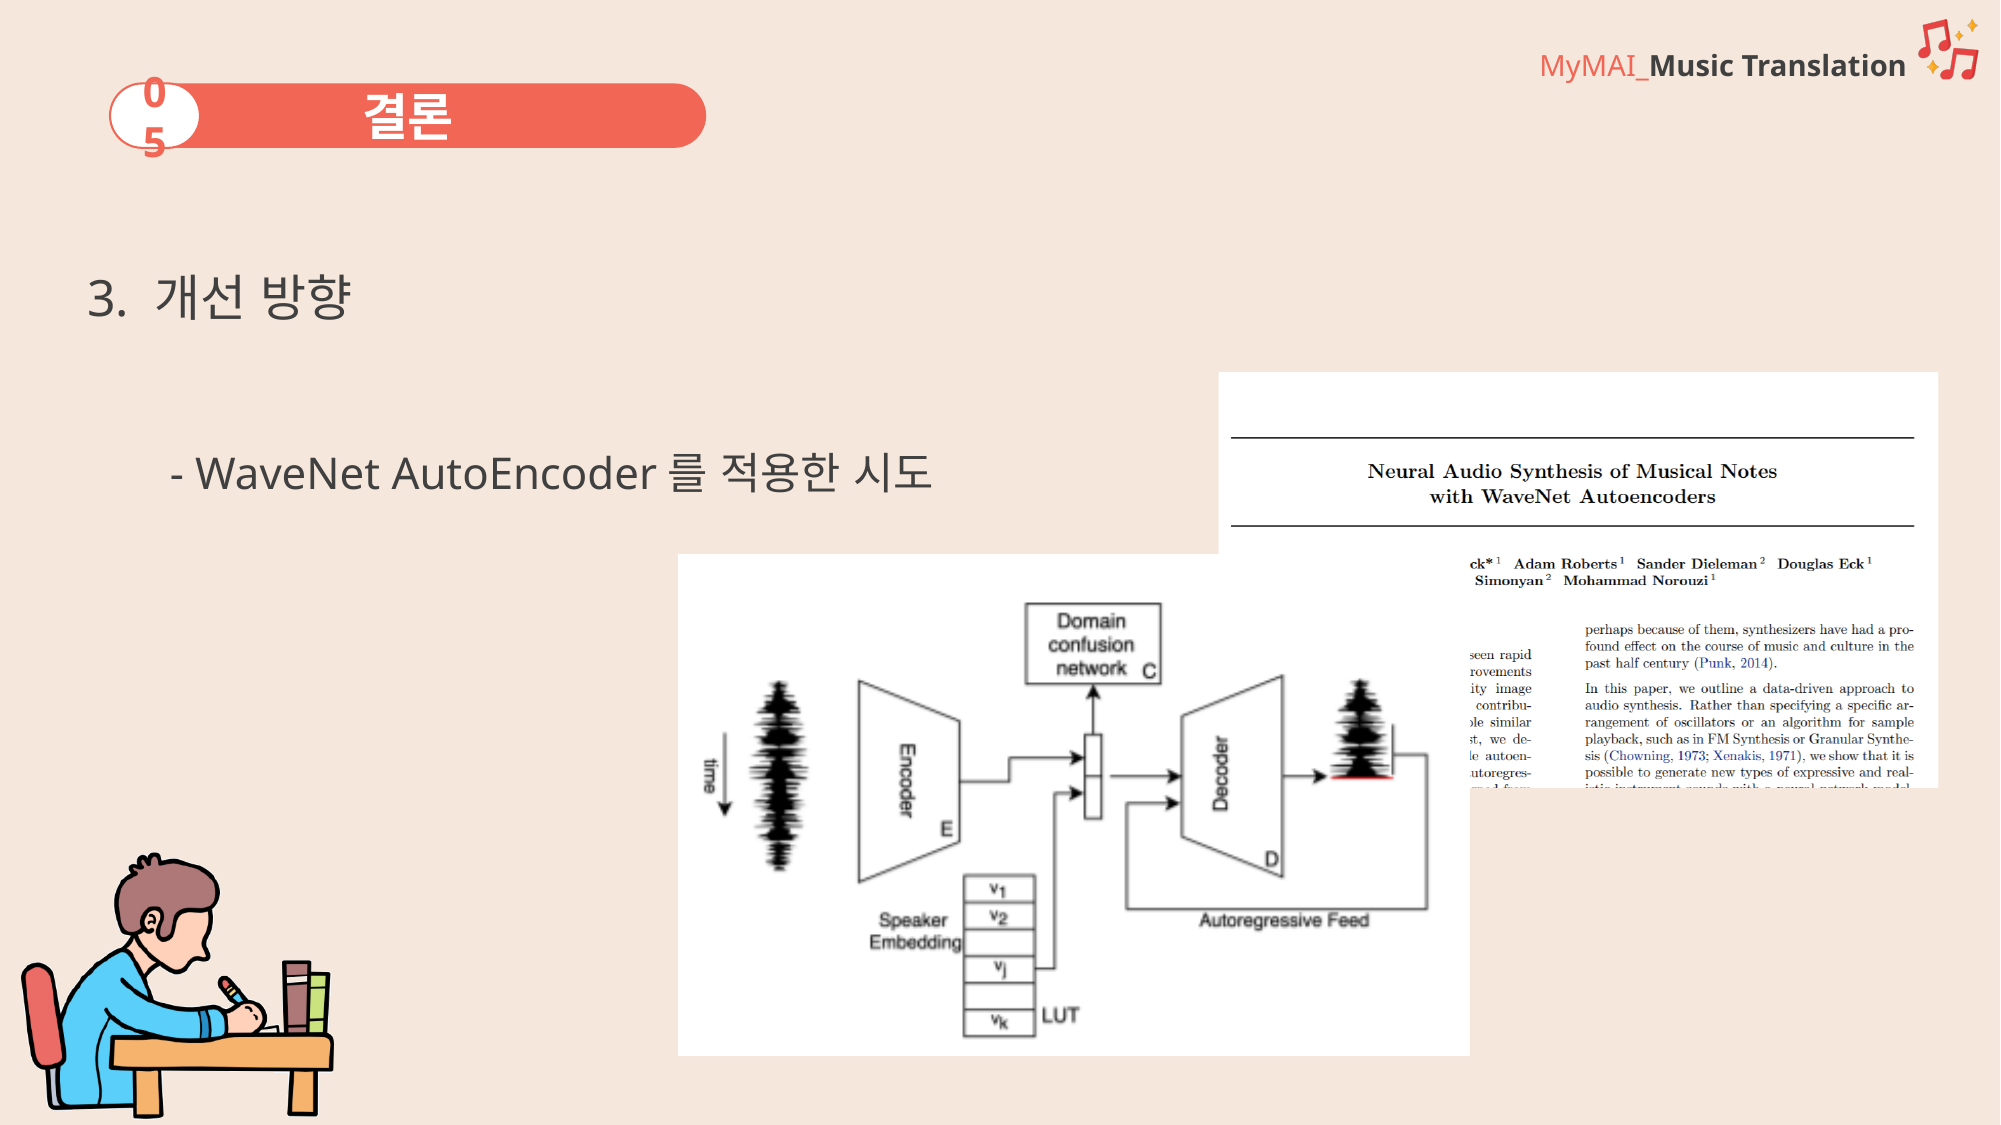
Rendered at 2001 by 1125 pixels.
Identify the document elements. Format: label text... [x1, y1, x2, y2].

text_box 05 [108, 82, 201, 149]
picture [678, 372, 1939, 1056]
text_box 결론 [174, 82, 708, 149]
text_box - WaveNet AutoEncoder를 적용한 시도 [155, 385, 1102, 506]
picture [1907, 15, 1987, 84]
text_box 3. 개선 방향 [72, 258, 1963, 334]
picture [0, 825, 455, 1125]
text_box MyMAI_Music Translation [1524, 39, 1923, 90]
